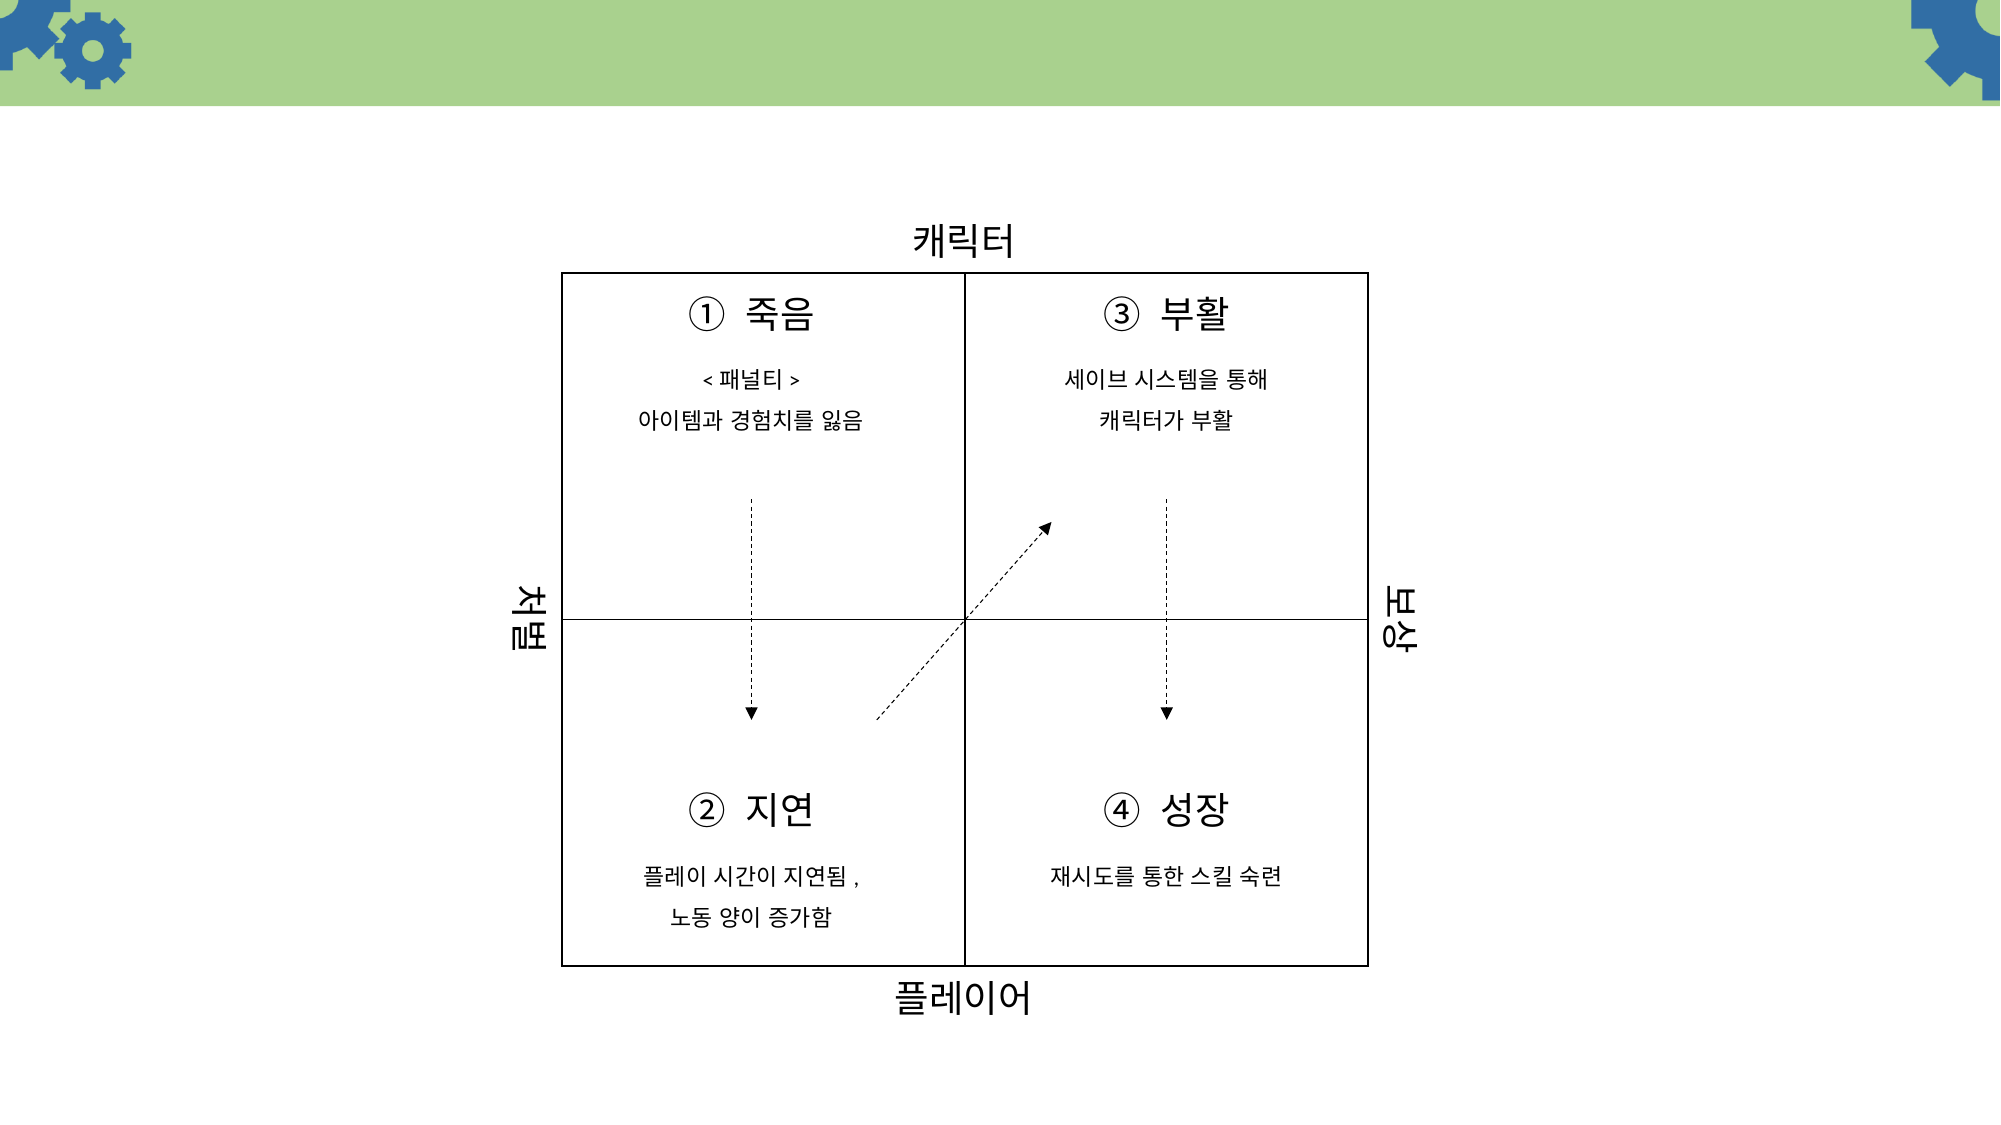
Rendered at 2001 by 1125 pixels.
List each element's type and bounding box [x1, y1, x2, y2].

text_box [499, 210, 1431, 1029]
